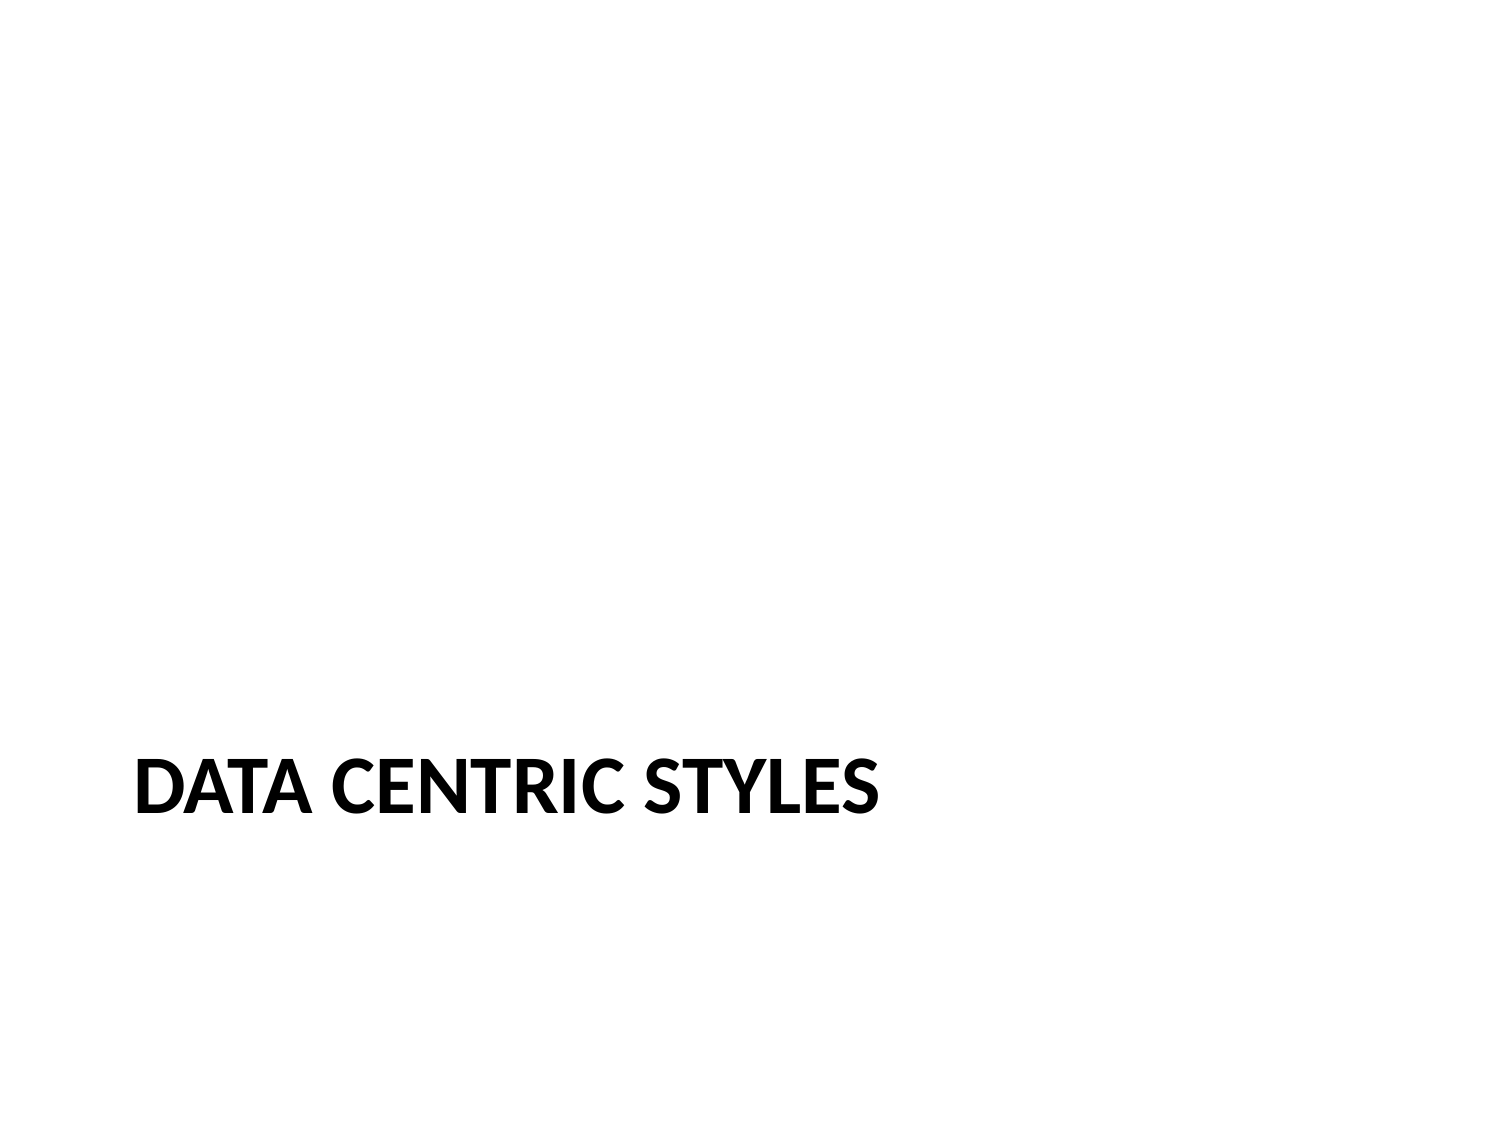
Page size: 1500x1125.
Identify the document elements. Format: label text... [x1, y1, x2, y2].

title Data Centric Styles [118, 722, 1394, 947]
